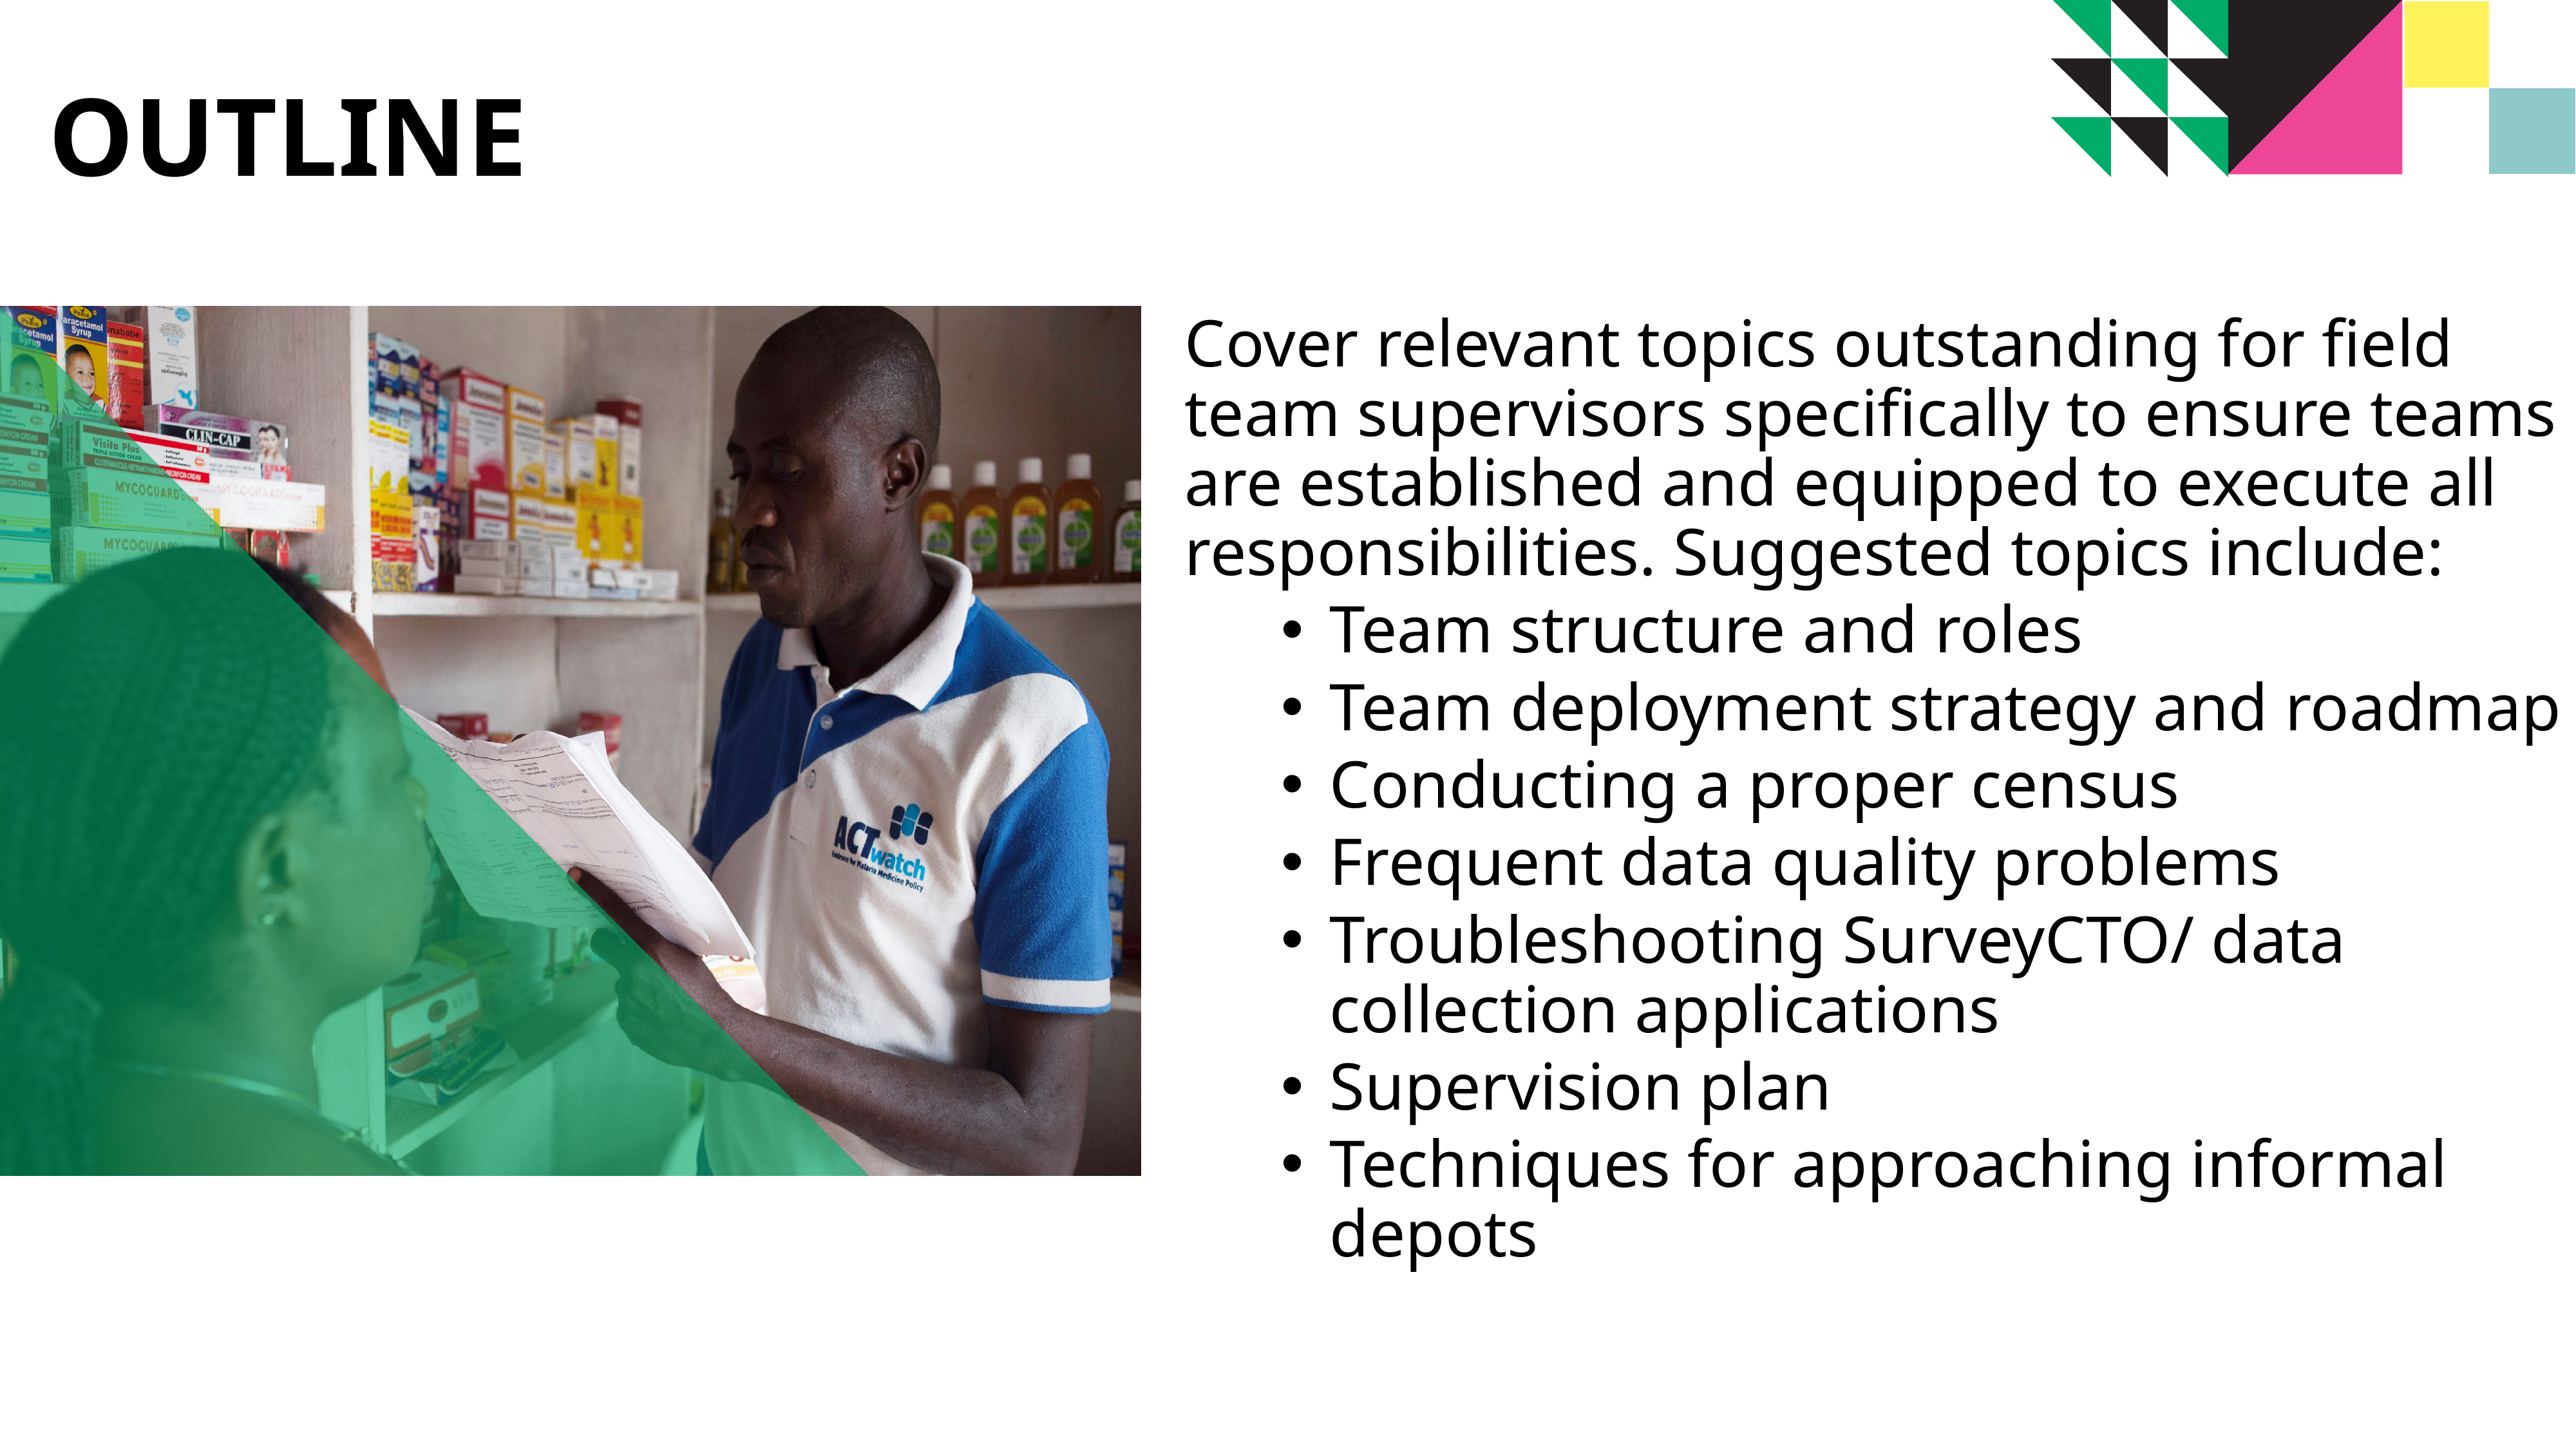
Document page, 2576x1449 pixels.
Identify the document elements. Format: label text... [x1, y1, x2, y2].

title OUTLINE [39, 0, 1102, 204]
list Cover relevant topics outstanding for field team supervisors specifically to ensure teams are established and equipped to execute all responsibilities. Suggested topics include: Team structure and roles Team deployment strategy and roadmap Conducting a proper census Frequent data quality problems Troubleshooting SurveyCTO/ data collection applications Supervision plan Techniques for approaching informal depots [1175, 307, 2576, 1371]
picture [0, 306, 1141, 1176]
